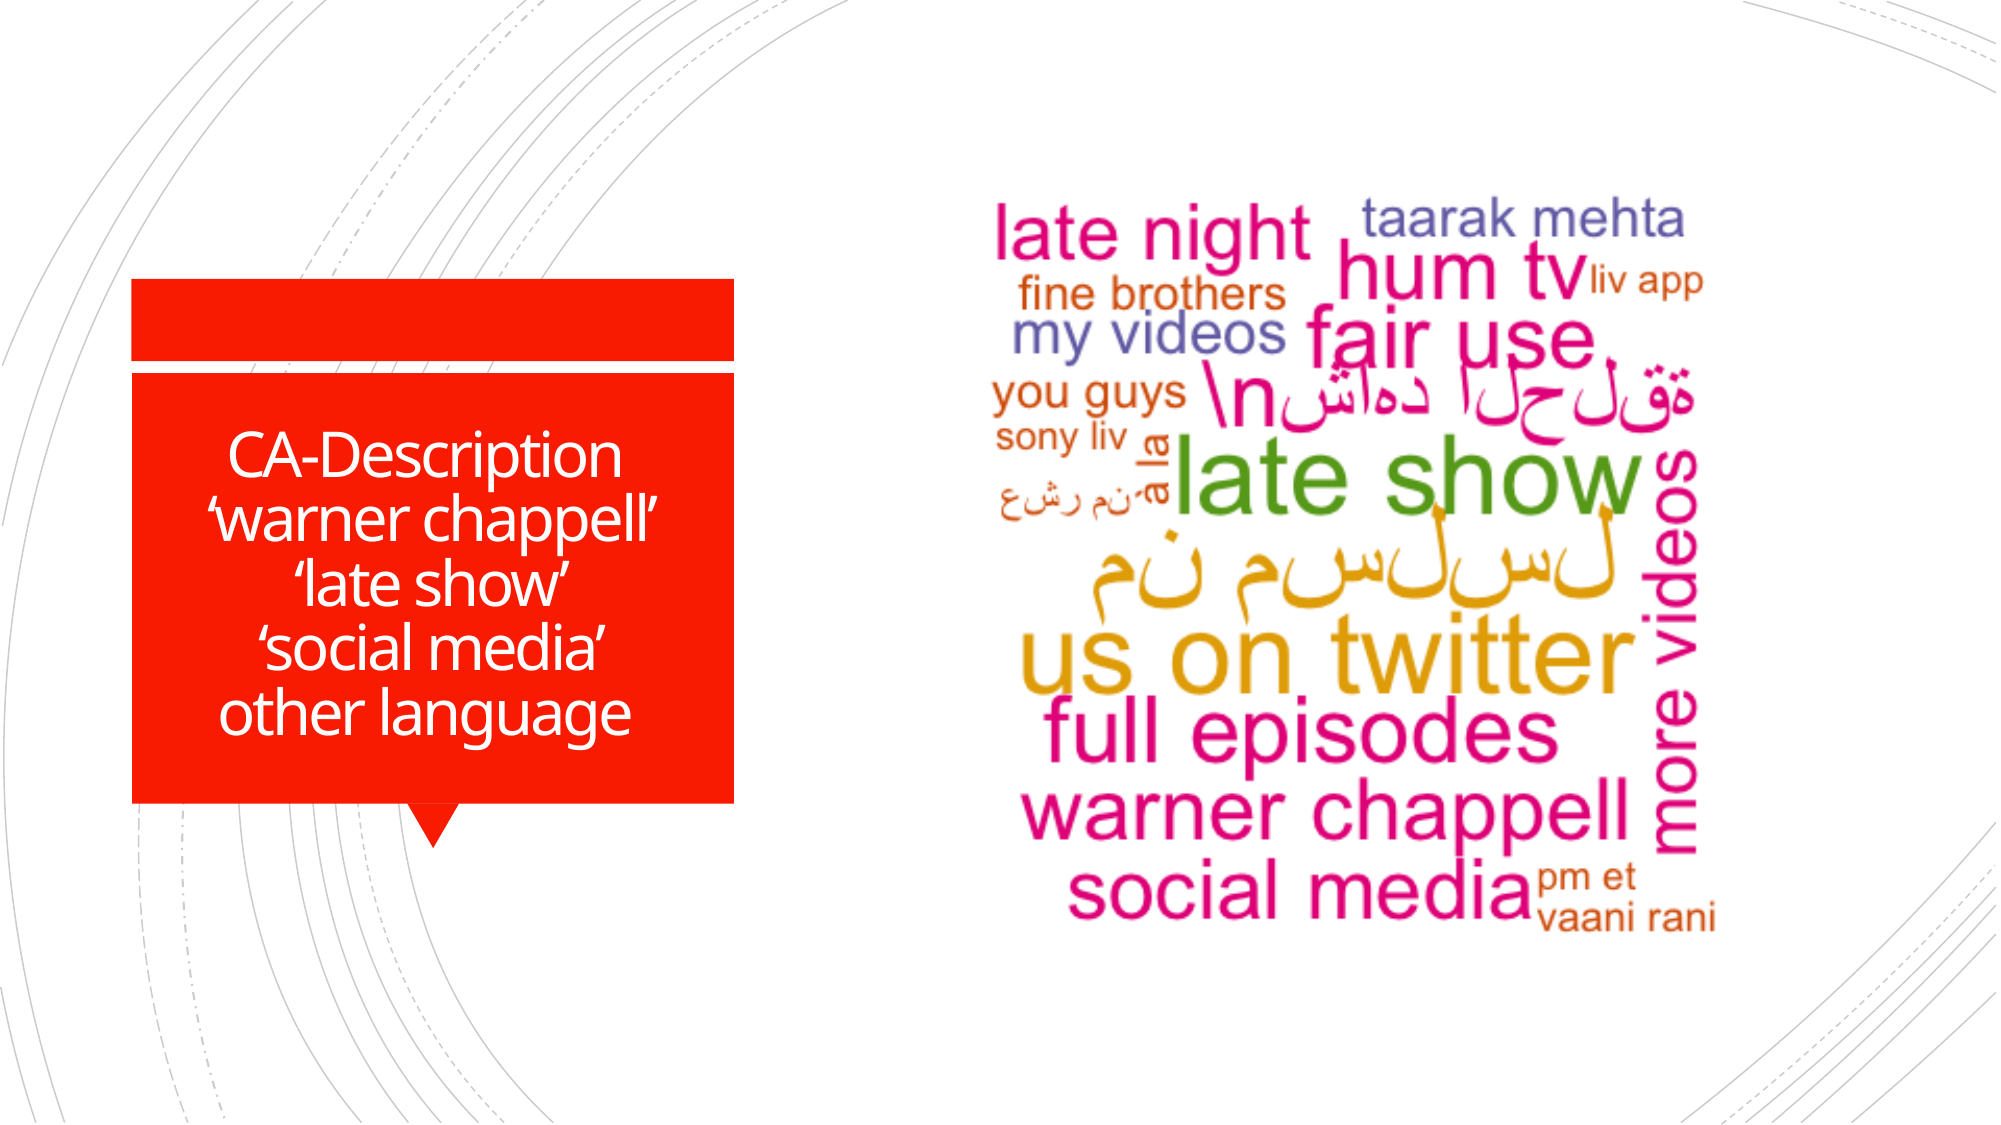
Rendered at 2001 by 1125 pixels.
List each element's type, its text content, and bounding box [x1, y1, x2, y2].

title CA-Description ‘warner chappell’ ‘late show’ ‘social media’ other language [145, 385, 720, 789]
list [854, 161, 1856, 963]
